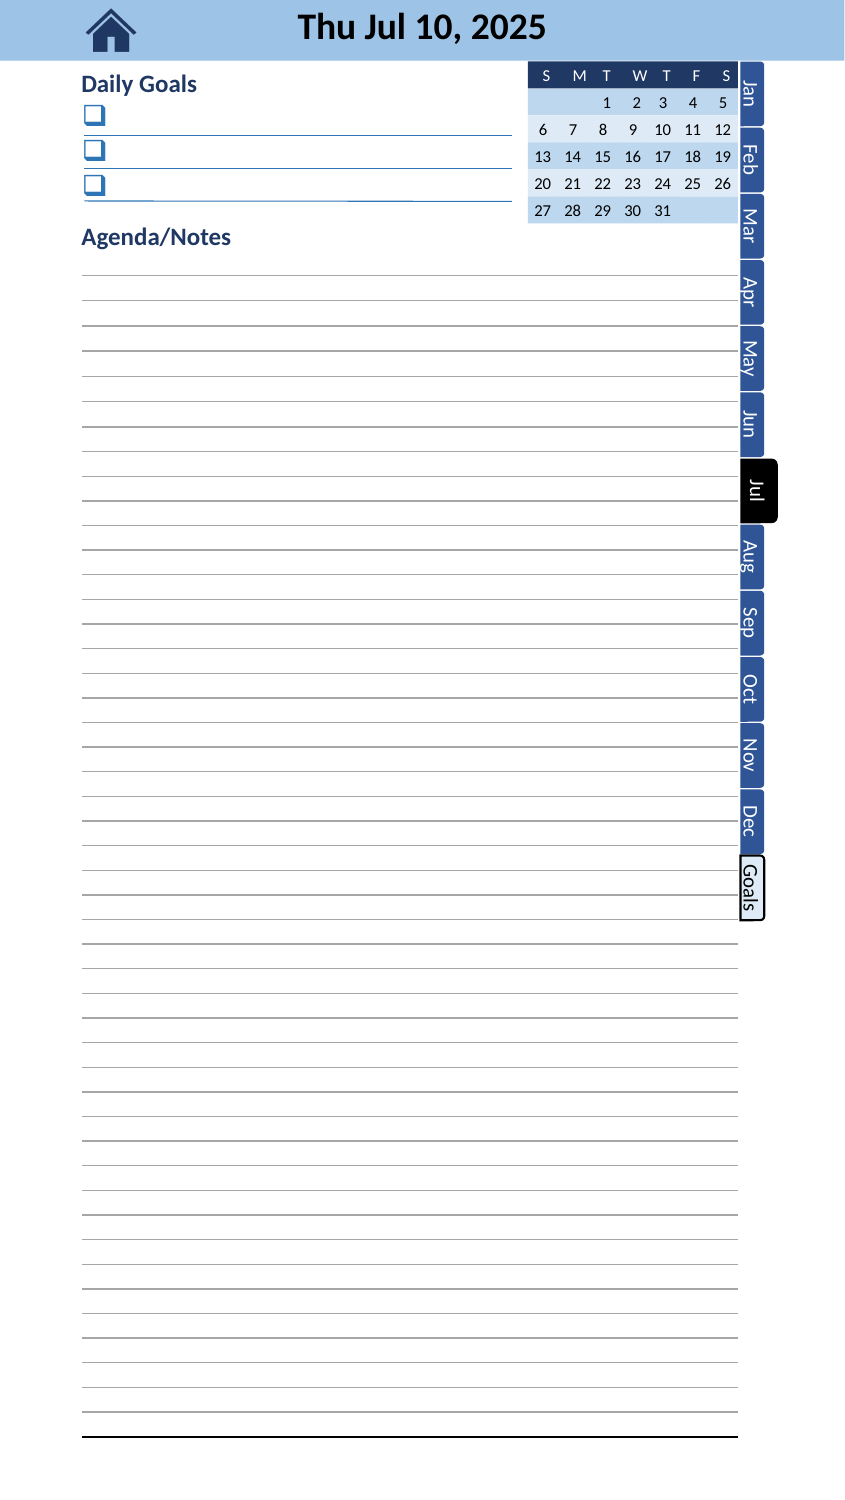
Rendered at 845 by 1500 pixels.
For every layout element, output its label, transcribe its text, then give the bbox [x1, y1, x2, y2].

picture [82, 1, 140, 59]
list Thu Jul 10, 2025 [190, 0, 655, 61]
